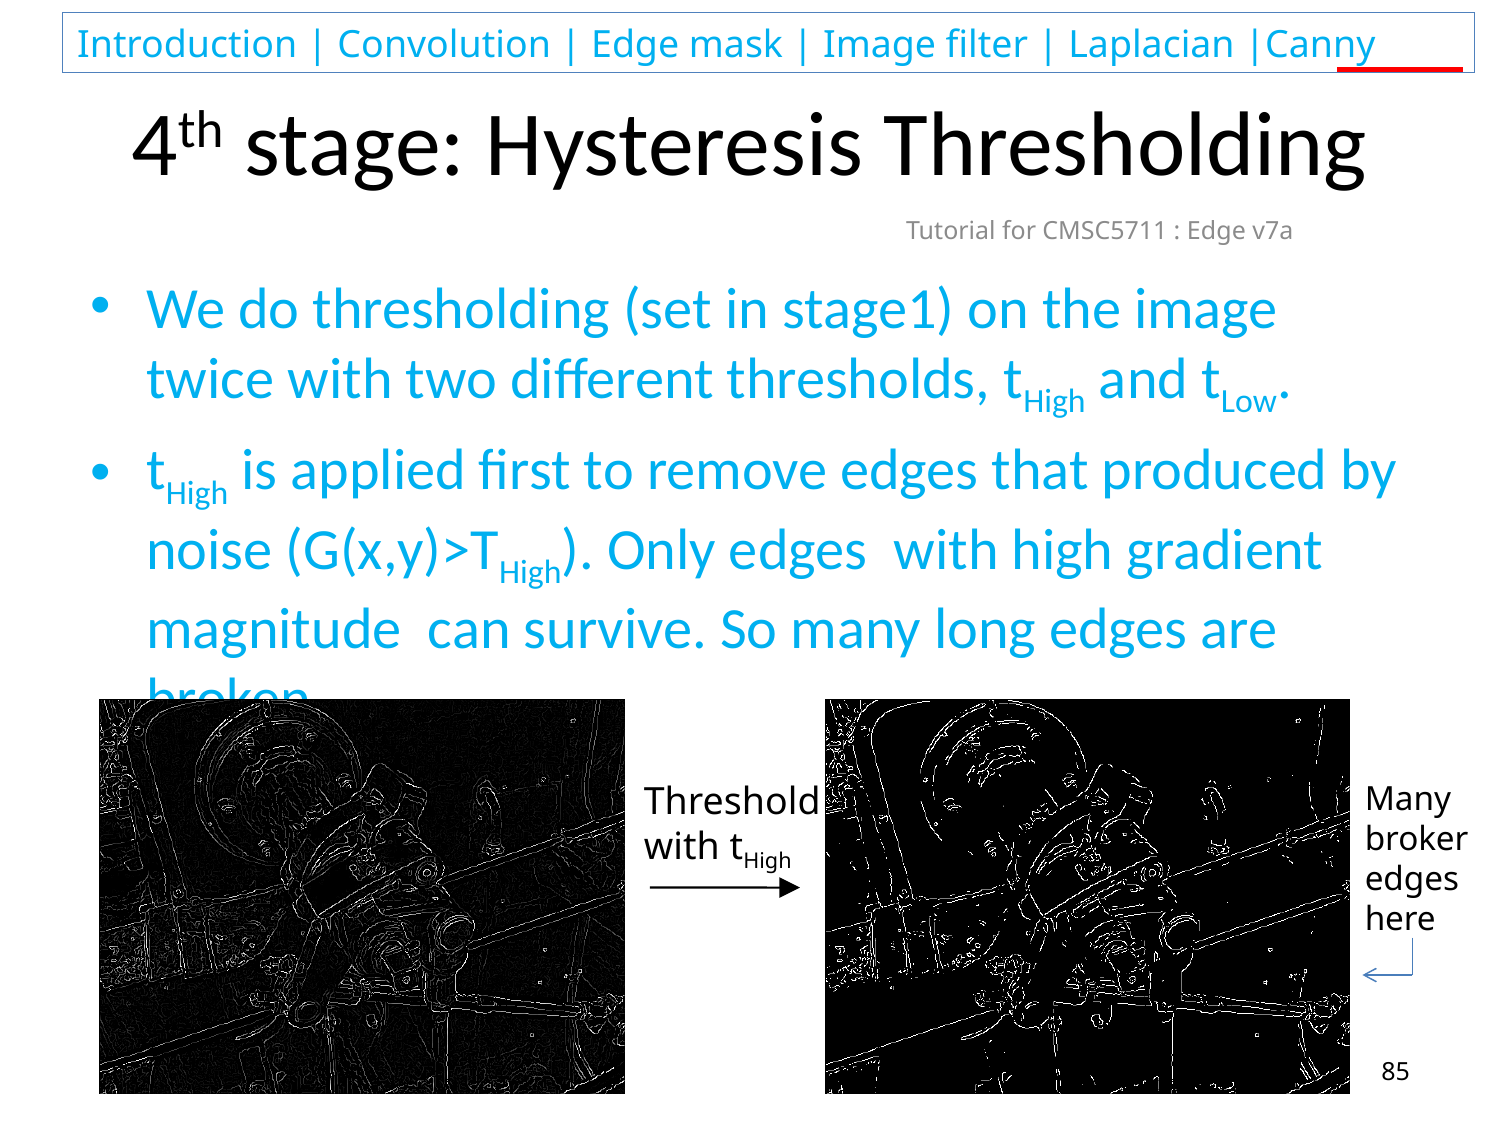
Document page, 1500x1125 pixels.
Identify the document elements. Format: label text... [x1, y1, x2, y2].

text_box [649, 881, 800, 898]
text_box Threshold with tHigh [629, 769, 819, 881]
list We do thresholding (set in stage1) on the image twice with two different thresholds, tHigh and tLow. tHigh is applied first to remove edges that produced by noise (G(x,y)>THigh). Only edges with high gradient magnitude can survive. So many long edges are broken [75, 262, 1425, 1005]
text_box Many broker edges here [1354, 769, 1500, 945]
slide_number 85 [1344, 1042, 1425, 1103]
picture [99, 699, 626, 1094]
picture [824, 699, 1351, 1094]
footer Tutorial for CMSC5711 : Edge v7a [862, 200, 1338, 260]
title 4th stage: Hysteresis Thresholding [75, 45, 1425, 233]
